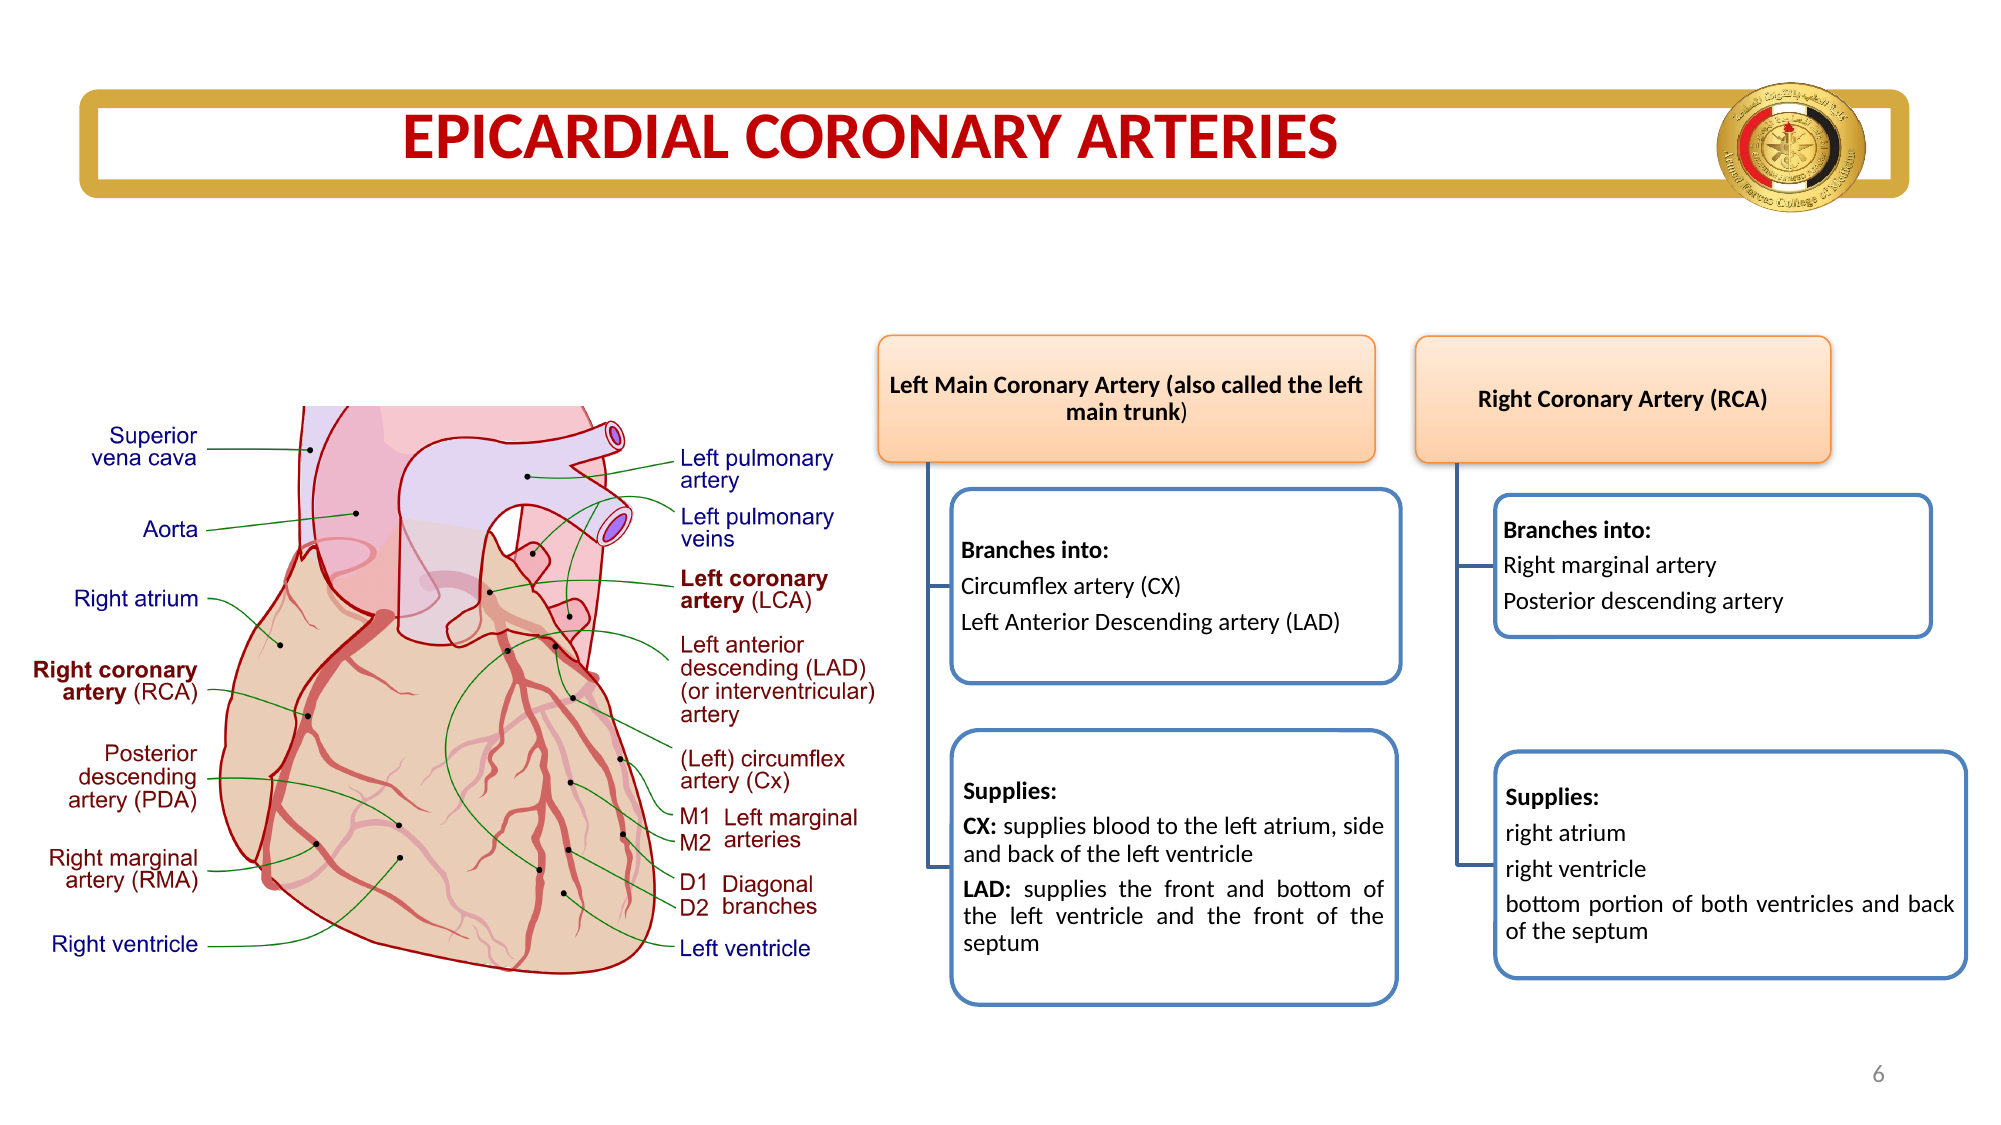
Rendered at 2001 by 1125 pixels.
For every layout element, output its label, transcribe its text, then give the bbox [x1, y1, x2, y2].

slide_number ‹#› [1433, 1042, 1900, 1103]
picture [0, 406, 913, 1001]
picture [1716, 82, 1867, 213]
title EPICARDIAL CORONARY ARTERIES [55, 59, 1688, 204]
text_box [878, 335, 1967, 1005]
